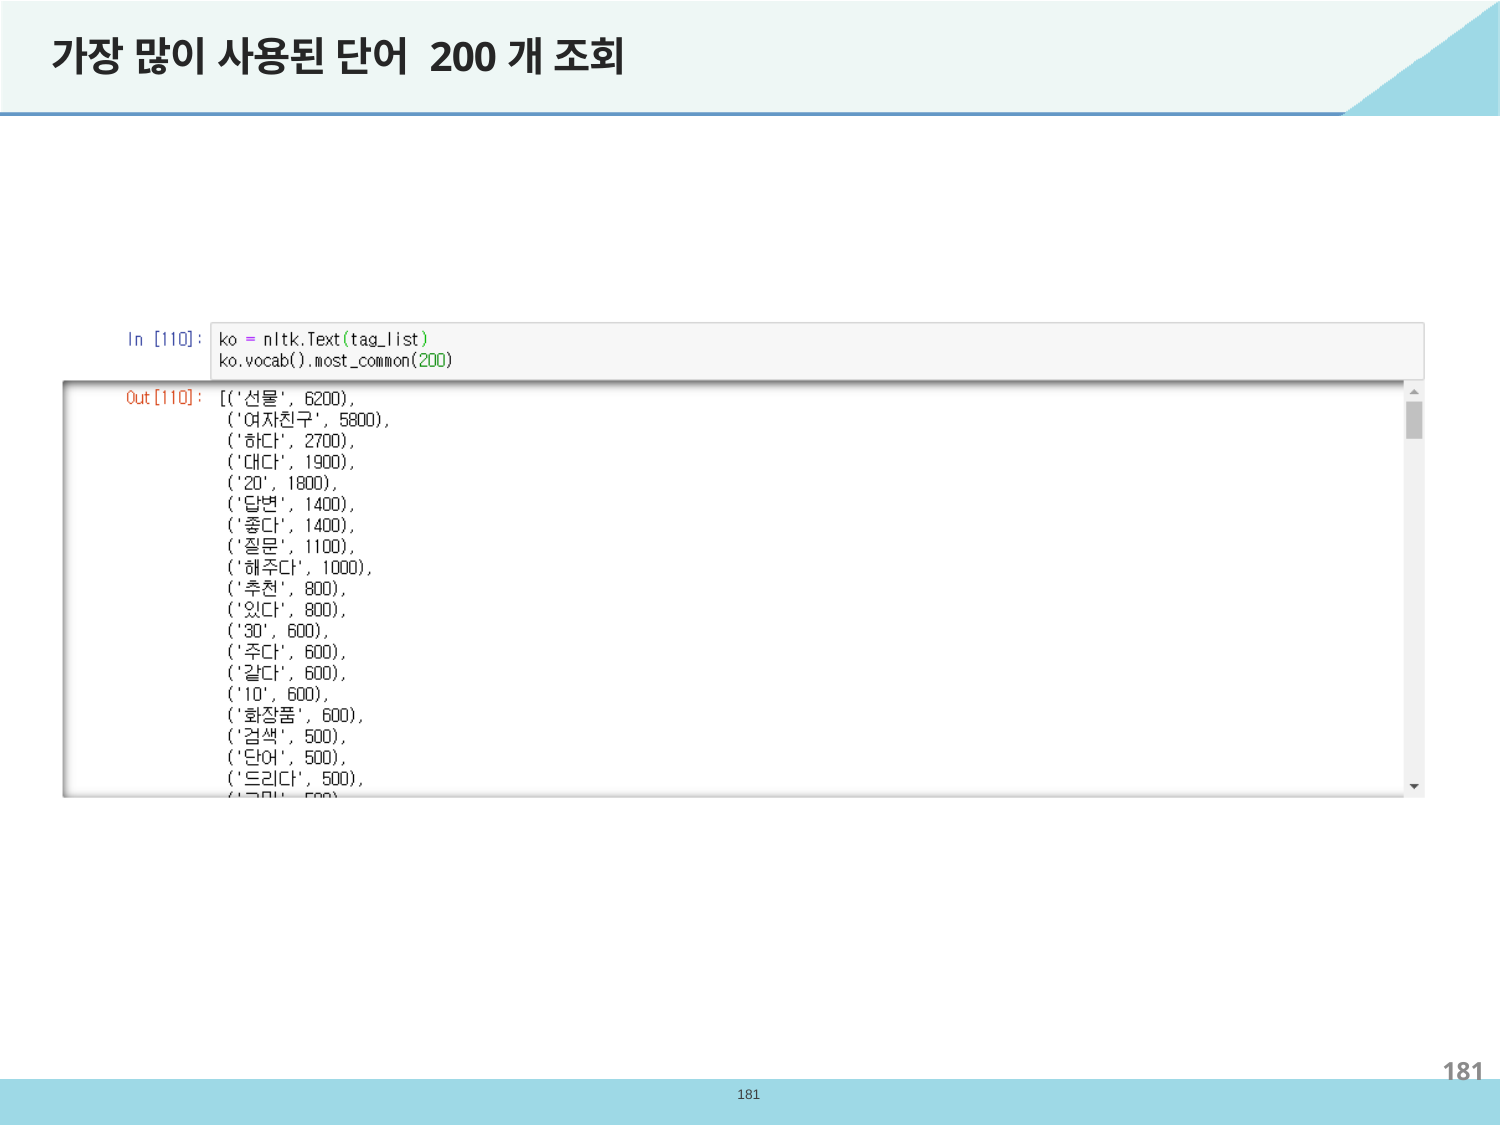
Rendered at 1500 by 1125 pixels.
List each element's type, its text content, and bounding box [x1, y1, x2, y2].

picture [0, 1, 1500, 116]
slide_number 181 [1149, 1042, 1500, 1103]
title 가장 많이 사용된 단어 200개 조회 [45, 19, 1396, 92]
picture [0, 1079, 1500, 1125]
picture [53, 315, 1446, 809]
